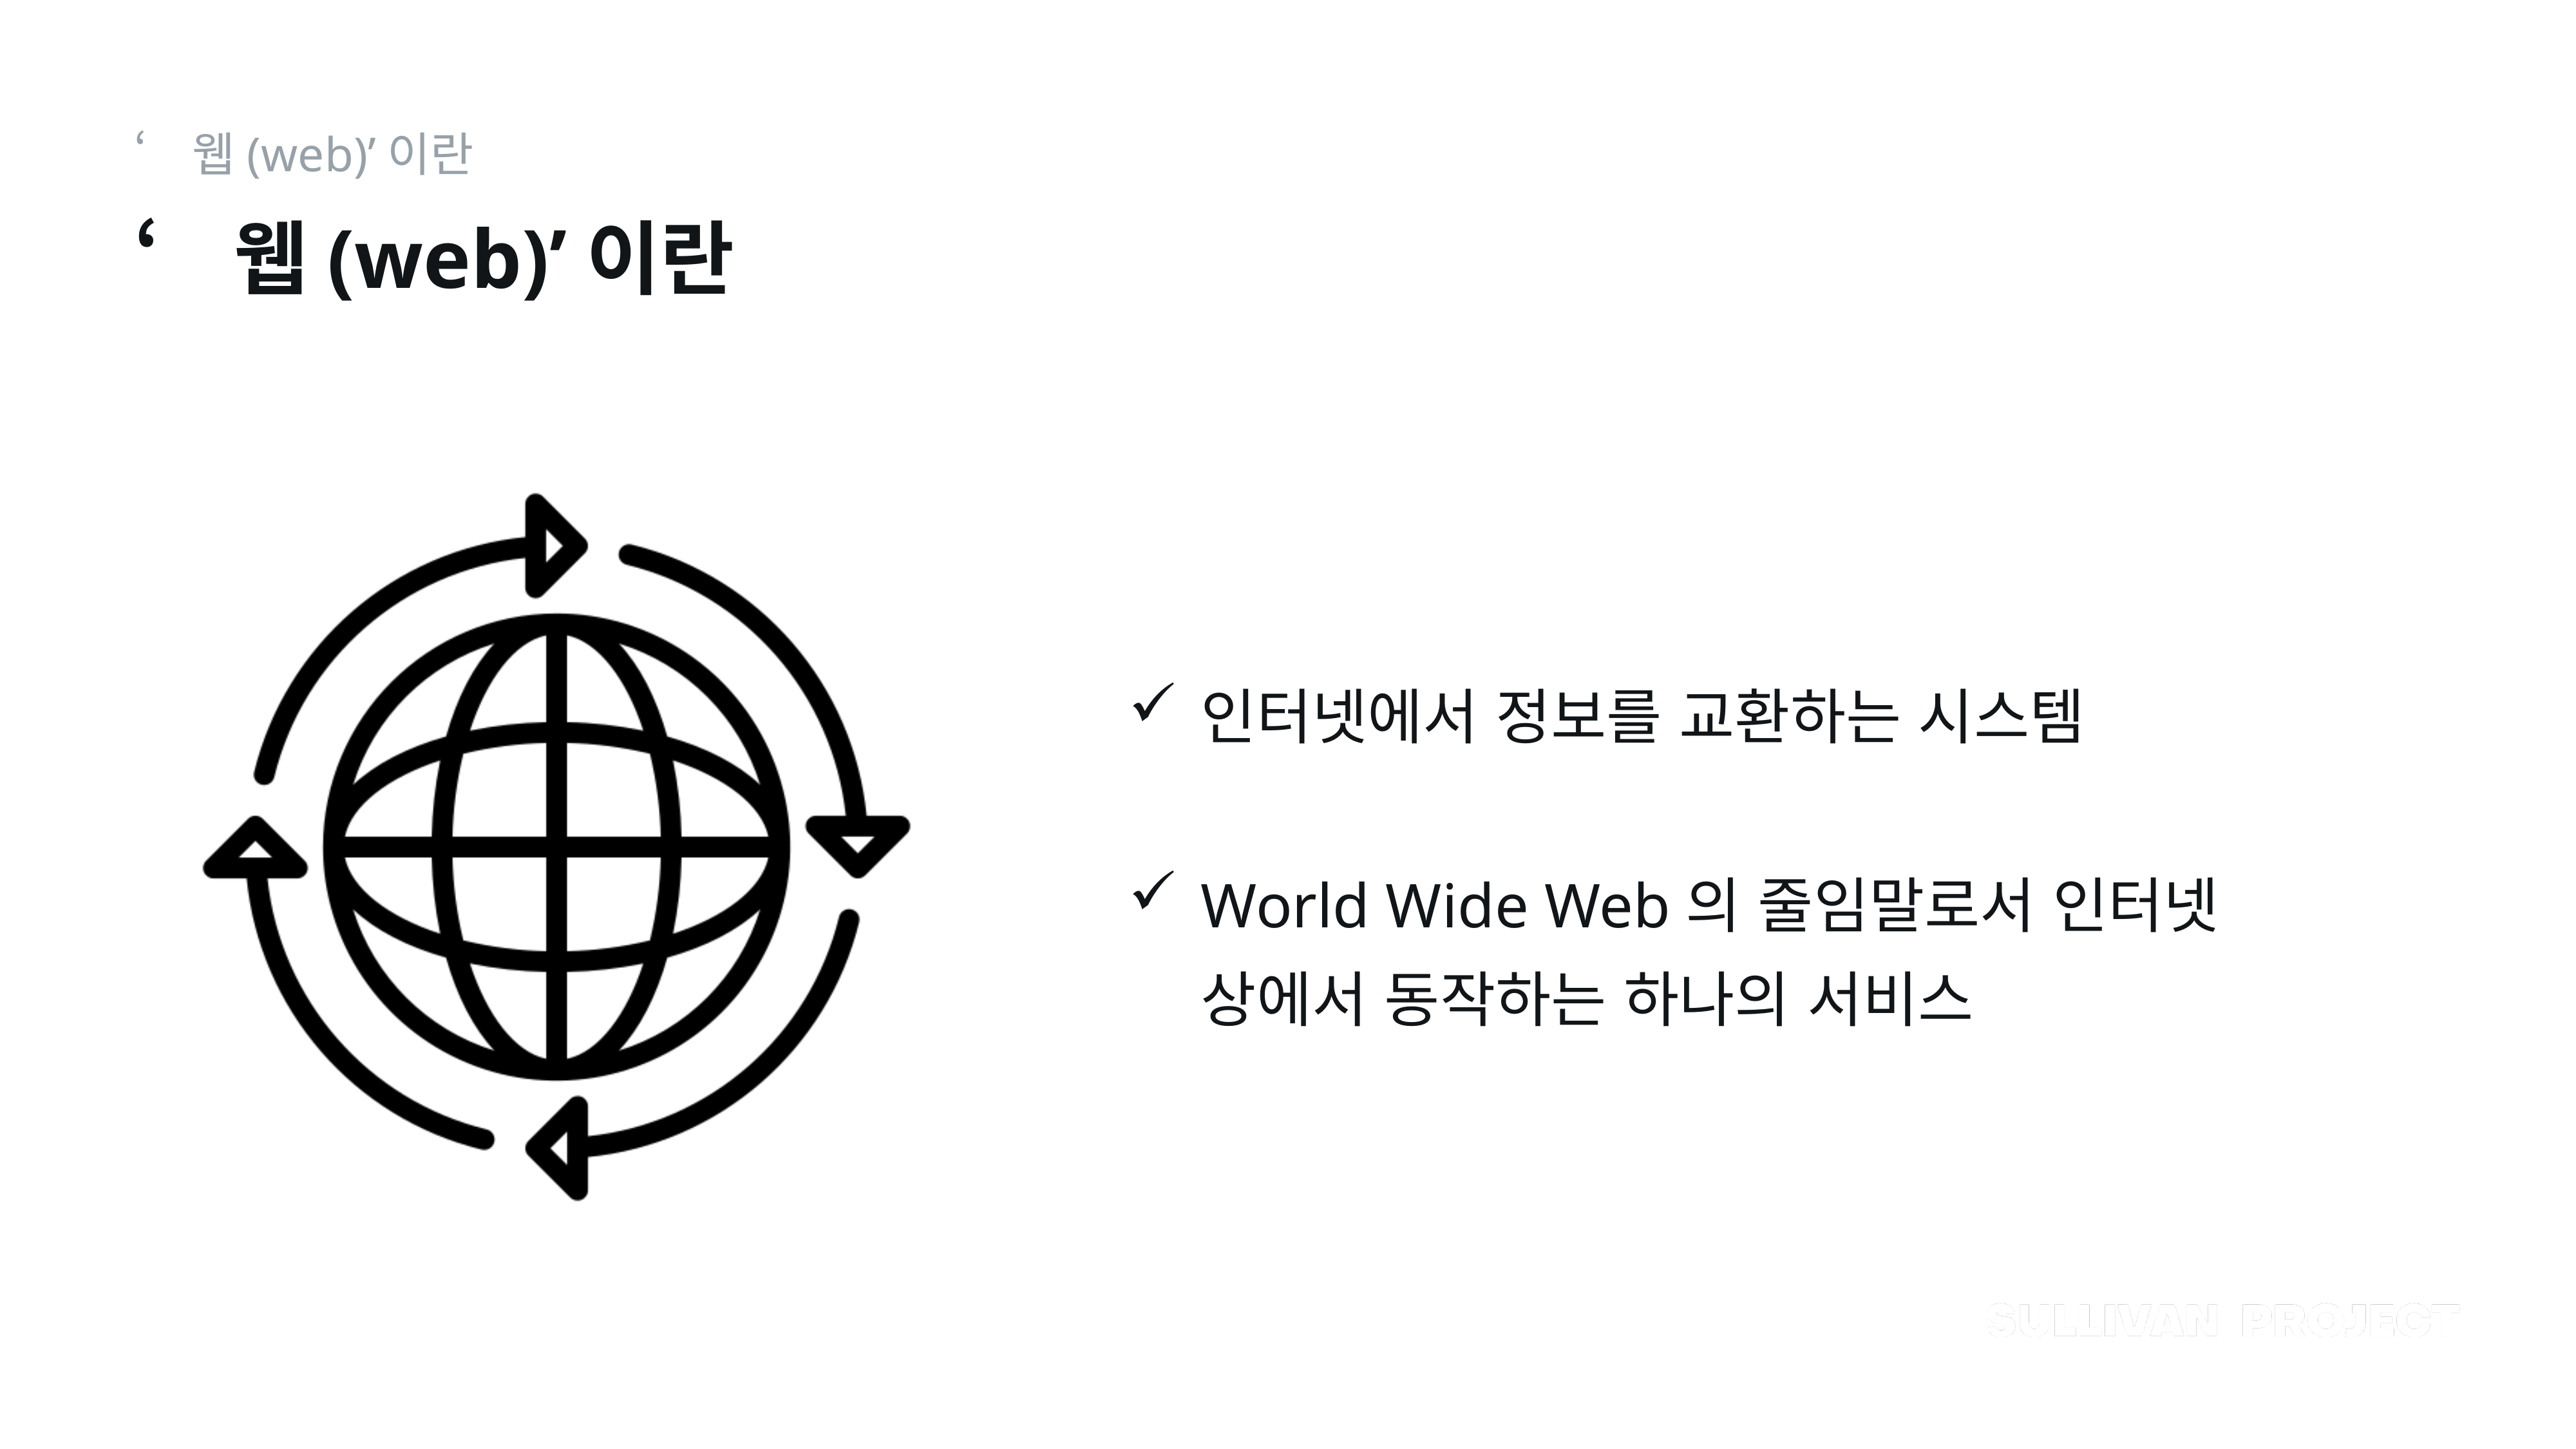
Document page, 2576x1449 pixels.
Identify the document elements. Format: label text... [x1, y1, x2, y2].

picture [1987, 1297, 2465, 1338]
text_box ‘웹(web)’이란 [128, 119, 694, 187]
text_box ‘웹(web)’이란 [129, 202, 1242, 310]
text_box 인터넷에서 정보를 교환하는 시스템 World Wide Web의 줄임말로서 인터넷 상에서 동작하는 하나의 서비스 [1123, 651, 2400, 1039]
picture [176, 466, 938, 1228]
